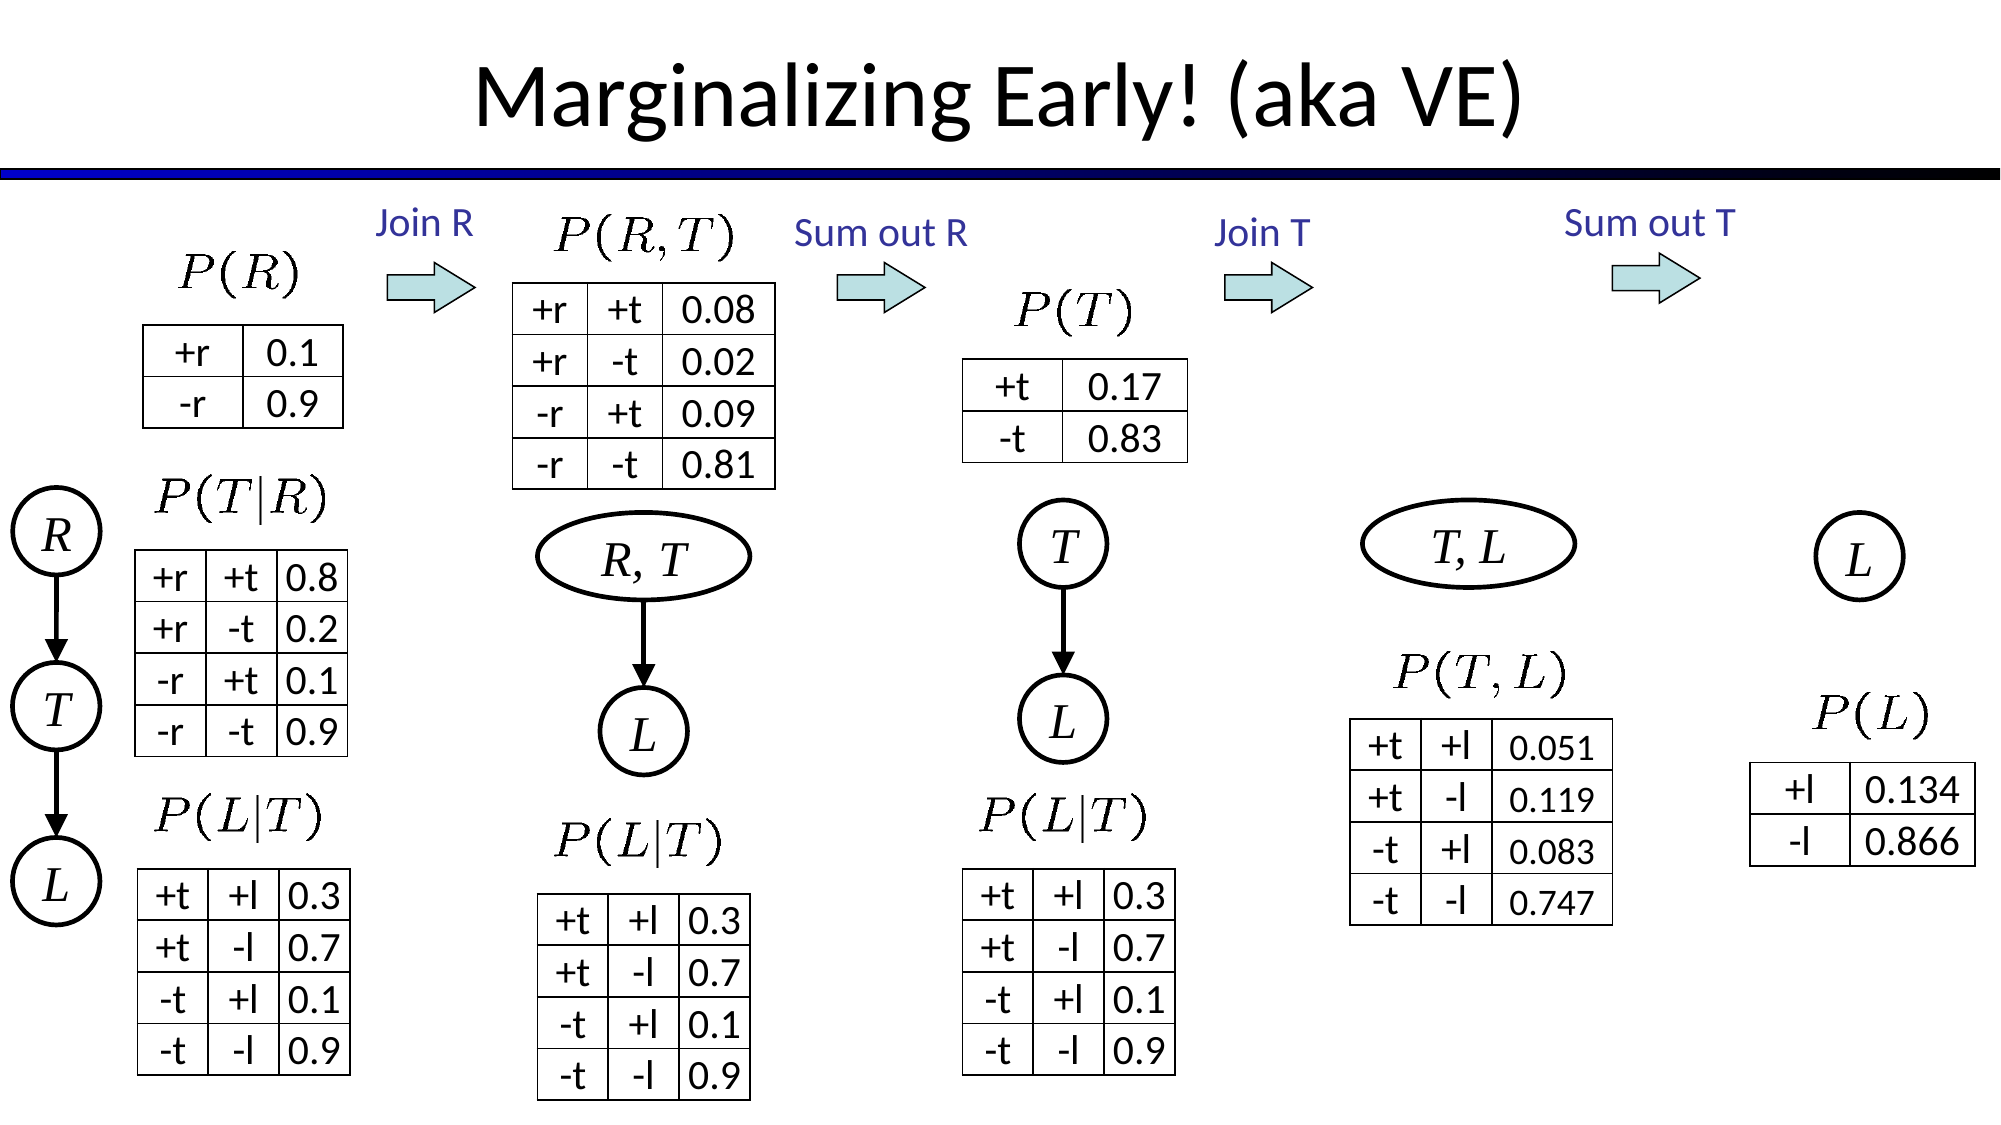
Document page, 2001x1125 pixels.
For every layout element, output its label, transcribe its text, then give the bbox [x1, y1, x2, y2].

table_cell 0.1 [680, 998, 749, 1048]
text_box [1612, 253, 1700, 304]
text_box T, L [1362, 499, 1575, 588]
table_cell -r [136, 654, 205, 704]
picture [152, 474, 327, 527]
text_box Sum out T [1524, 187, 1775, 253]
table_cell -l [209, 1024, 278, 1074]
table_cell -l [1034, 921, 1103, 971]
table_header 0.3 [280, 870, 349, 919]
table_header 0.08 [663, 284, 774, 334]
table_cell +l [1422, 823, 1491, 873]
table_cell 0.119 [1493, 771, 1612, 821]
table_cell -r [144, 377, 242, 427]
table_cell +l [609, 998, 678, 1048]
text_box [837, 262, 925, 313]
table_cell 0.7 [280, 921, 349, 971]
table_cell +t [963, 921, 1032, 971]
table_header 0.134 [1851, 763, 1974, 813]
table_header +l [209, 870, 278, 919]
table_cell -l [1422, 874, 1491, 924]
table_cell 0.9 [1105, 1024, 1174, 1074]
table_cell -t [1351, 823, 1420, 873]
table_cell -l [609, 946, 678, 996]
table_cell 0.866 [1851, 815, 1974, 865]
text_box L [599, 687, 688, 775]
table_cell 0.9 [278, 706, 347, 756]
table_cell -t [588, 335, 662, 385]
table_header +t [207, 551, 276, 601]
table_header 0.17 [1063, 360, 1187, 410]
table_header +r [136, 551, 205, 601]
table_cell +r [136, 602, 205, 652]
text_box T [12, 662, 100, 750]
table_cell +t [207, 654, 276, 704]
picture [1812, 690, 1928, 740]
text_box R [12, 487, 101, 575]
table_cell 0.9 [280, 1024, 349, 1074]
table_cell 0.083 [1493, 823, 1612, 873]
text_box [1224, 262, 1313, 313]
table_cell -t [207, 602, 276, 652]
table_header +r [144, 326, 242, 376]
table_header +l [1034, 870, 1103, 919]
table_cell -t [138, 973, 207, 1023]
table_header +t [963, 870, 1032, 919]
table_cell -t [963, 973, 1032, 1023]
table_cell +l [1034, 973, 1103, 1023]
table_header +t [963, 360, 1062, 410]
table_cell 0.1 [278, 654, 347, 704]
table_cell 0.2 [278, 602, 347, 652]
table_header +t [138, 870, 207, 919]
text_box T [1019, 499, 1107, 588]
table_header +t [588, 284, 662, 334]
table_cell -l [1751, 815, 1849, 865]
table_header 0.1 [244, 326, 342, 376]
table_cell 0.9 [680, 1049, 749, 1099]
picture [1012, 287, 1133, 337]
table_header +l [609, 895, 678, 944]
table_header +r [513, 284, 587, 334]
table_header 0.3 [680, 895, 749, 944]
text_box L [1815, 512, 1904, 600]
table_header 0.3 [1105, 870, 1174, 919]
table_cell -t [588, 439, 662, 488]
table_cell -r [136, 706, 205, 756]
table_cell 0.83 [1063, 412, 1187, 462]
table_cell -t [1351, 874, 1420, 924]
table_cell -t [963, 412, 1062, 462]
text_box Join R [349, 187, 500, 253]
table_cell -t [538, 998, 607, 1048]
table_cell -l [1422, 771, 1491, 821]
table_cell -t [138, 1024, 207, 1074]
table_cell 0.747 [1493, 874, 1612, 924]
table_cell -l [1034, 1024, 1103, 1074]
table_cell +l [209, 973, 278, 1023]
table_header +l [1751, 763, 1849, 813]
picture [552, 818, 722, 871]
table_cell 0.7 [680, 946, 749, 996]
text_box R, T [537, 512, 750, 600]
picture [1392, 649, 1567, 700]
picture [977, 793, 1147, 846]
table_cell 0.02 [663, 335, 774, 385]
table_cell +t [538, 946, 607, 996]
table_cell +t [1351, 771, 1420, 821]
table_cell 0.9 [244, 377, 342, 427]
text_box L [12, 837, 100, 925]
table_cell +t [588, 387, 662, 437]
table_cell -t [538, 1049, 607, 1099]
table_cell +r [513, 335, 587, 385]
table_cell -r [513, 387, 587, 437]
table_cell -r [513, 439, 587, 488]
title Marginalizing Early! (aka VE) [0, 0, 2000, 184]
table_cell -l [609, 1049, 678, 1099]
text_box Sum out R [712, 196, 1050, 262]
table_cell -l [209, 921, 278, 971]
table_header 0.051 [1493, 720, 1612, 769]
table_cell +t [138, 921, 207, 971]
table_cell 0.81 [663, 439, 774, 488]
text_box L [1019, 675, 1107, 763]
picture [152, 793, 322, 846]
text_box [387, 262, 475, 313]
table_header +t [1351, 720, 1420, 769]
table_cell -t [963, 1024, 1032, 1074]
text_box Join T [1187, 196, 1338, 262]
table_cell 0.7 [1105, 921, 1174, 971]
table_cell -t [207, 706, 276, 756]
picture [177, 249, 298, 300]
table_cell 0.1 [1105, 973, 1174, 1023]
table_header +t [538, 895, 607, 944]
table_header 0.8 [278, 551, 347, 601]
picture [551, 212, 733, 262]
table_header +l [1422, 720, 1491, 769]
table_cell 0.09 [663, 387, 774, 437]
table_cell 0.1 [280, 973, 349, 1023]
